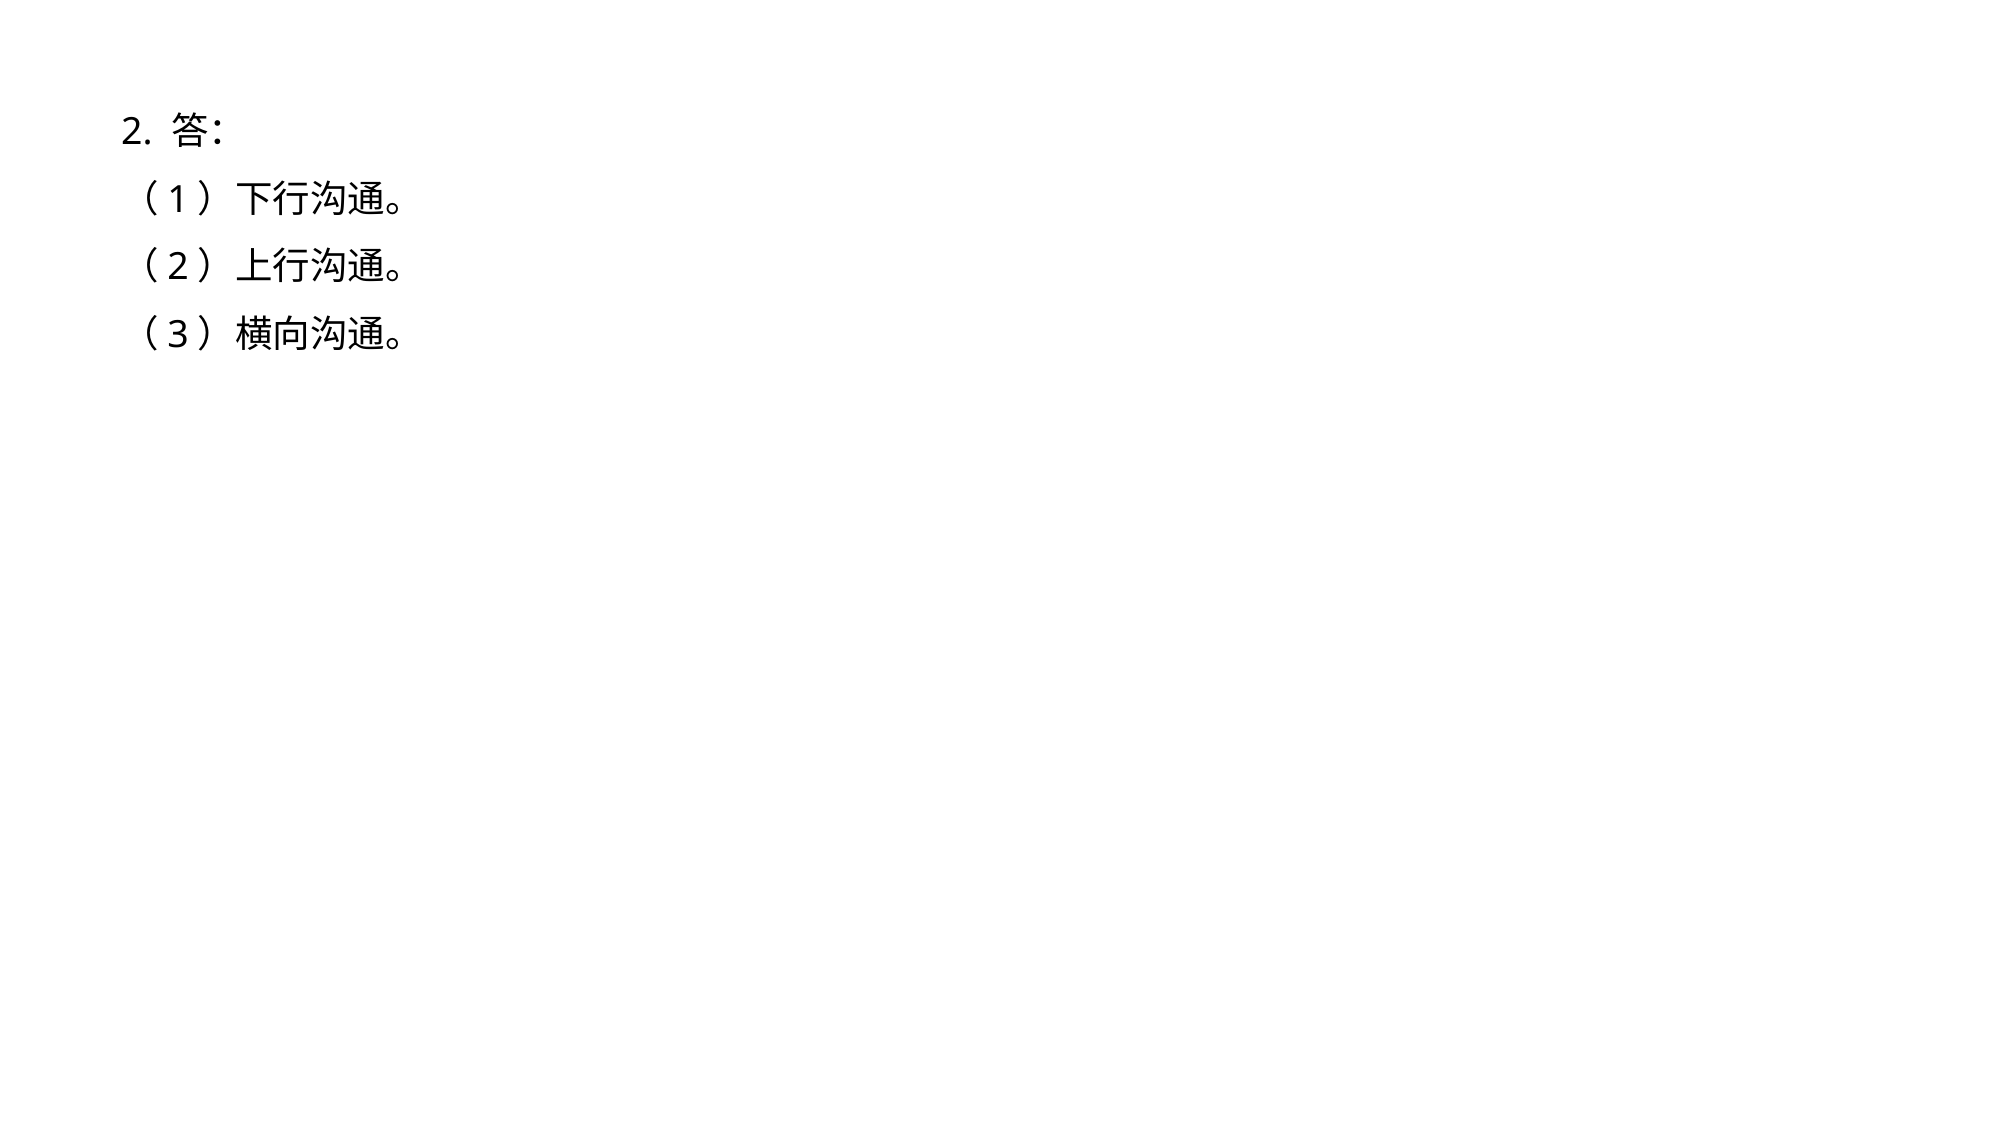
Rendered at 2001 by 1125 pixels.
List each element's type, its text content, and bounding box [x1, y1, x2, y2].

text_box 2. 答： （1）下行沟通。 （2）上行沟通。 （3）横向沟通。 [105, 77, 1840, 362]
